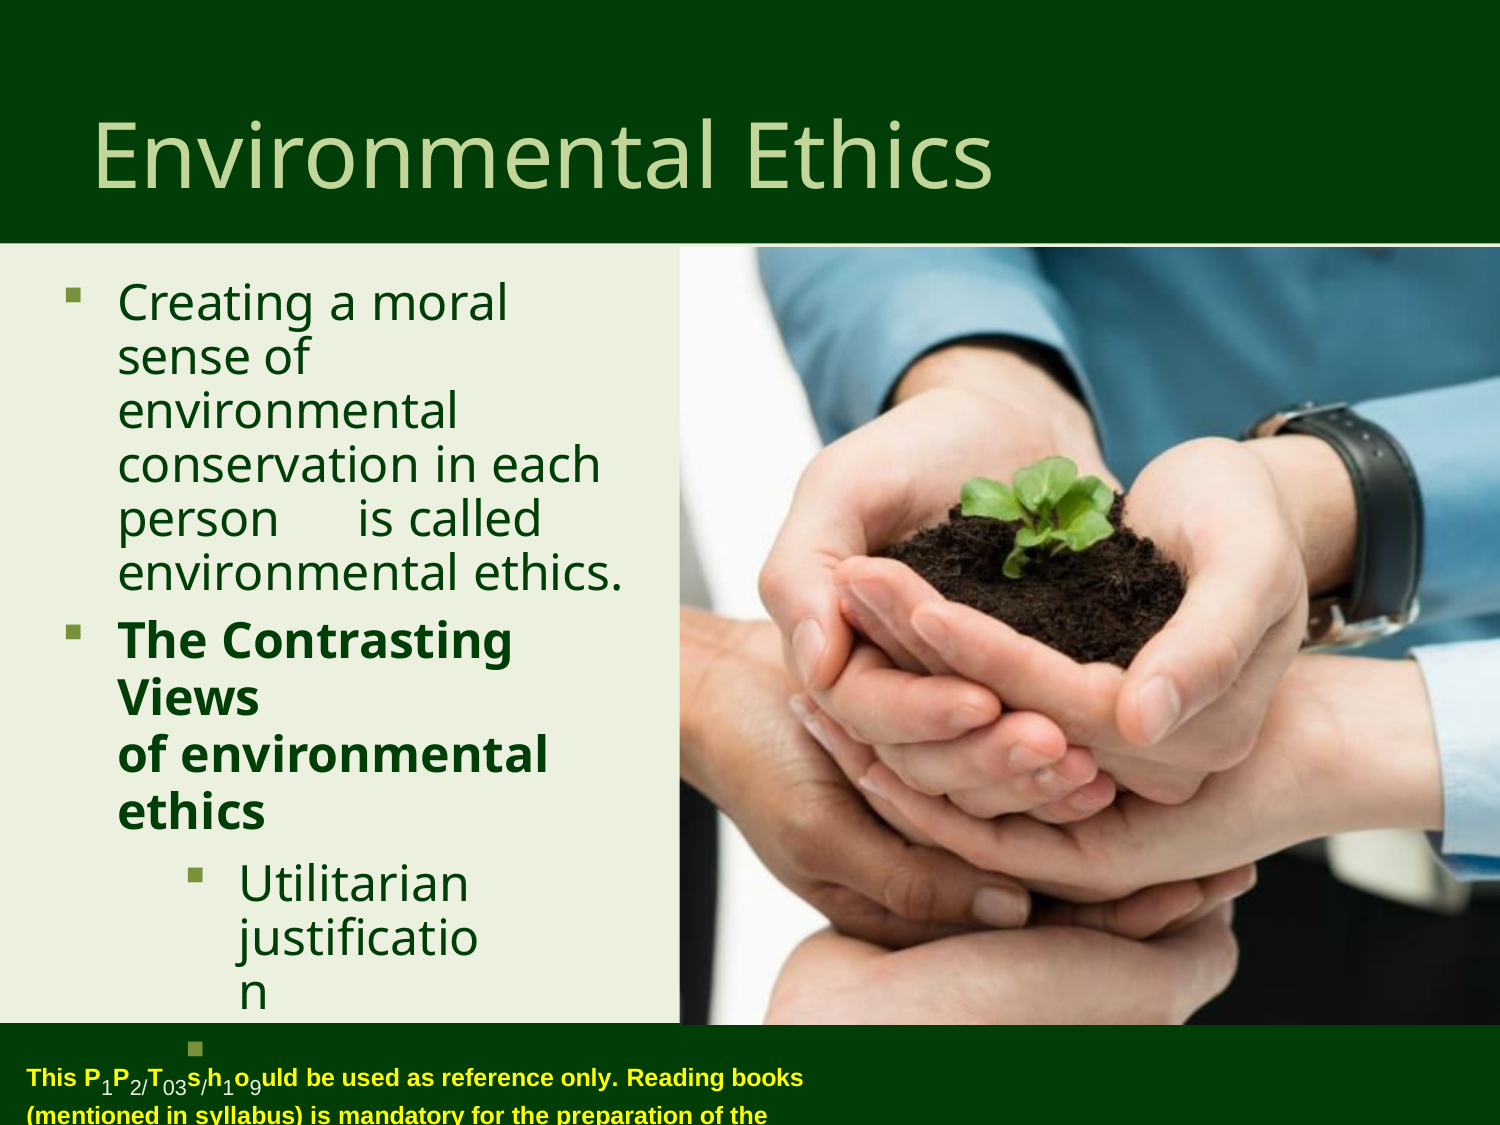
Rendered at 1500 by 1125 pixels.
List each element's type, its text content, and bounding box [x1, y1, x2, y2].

text_box This P1P2/T03s/h1o9uld be used as reference only. Reading books (mentioned in syllabus) is mandatory for the preparation of the examinations. [24, 1048, 872, 1125]
title Environmental Ethics [35, 97, 1465, 286]
text_box Creating a moral sense of environmental conservation in each person is called environmental ethics. The Contrasting Views of environmental ethics Utilitarian justification Ecological justification [59, 277, 648, 1048]
text_box [679, 247, 1500, 1025]
